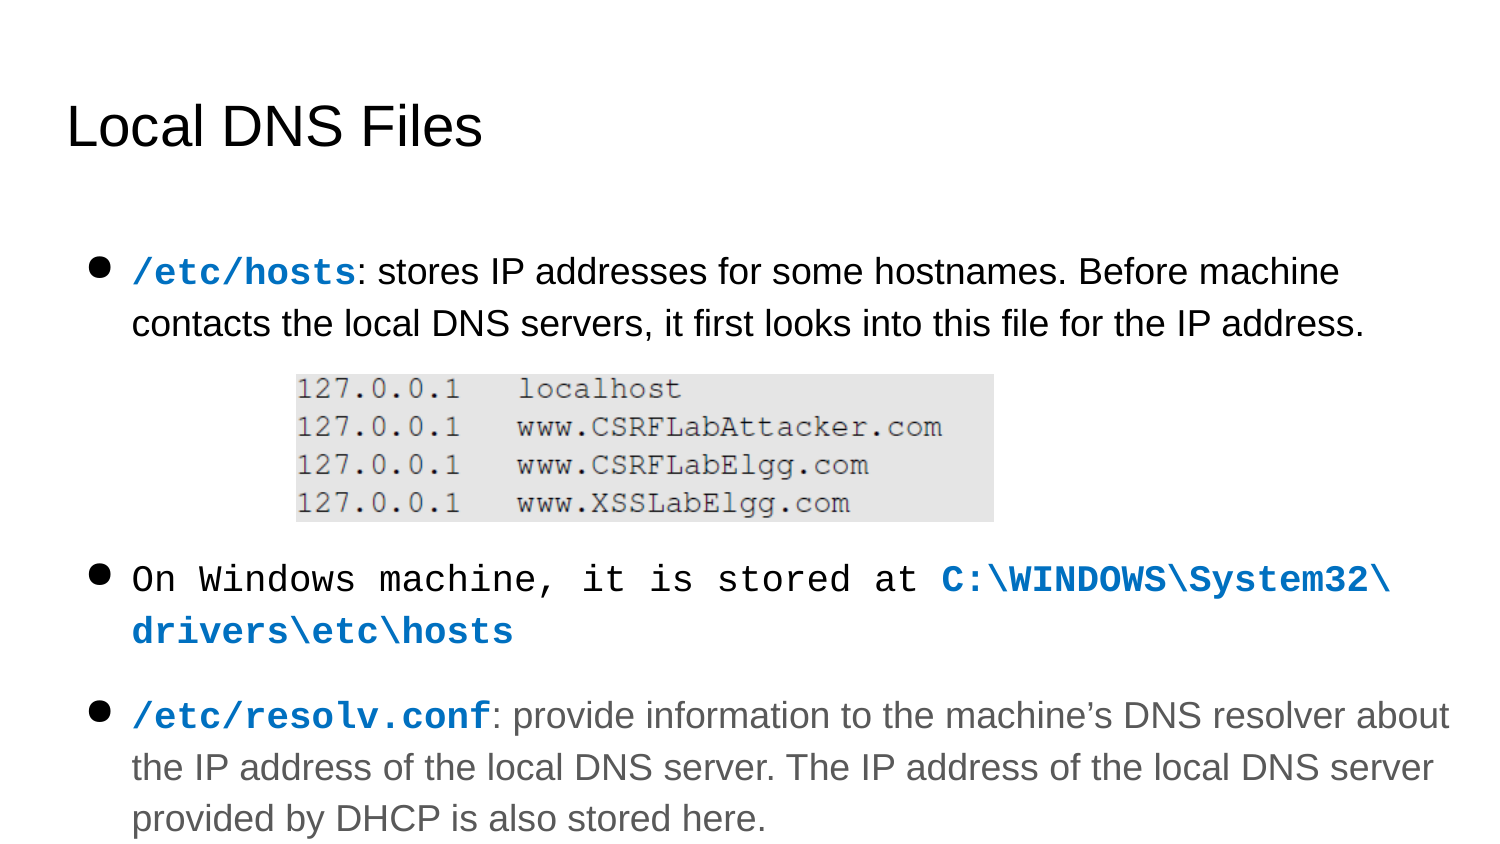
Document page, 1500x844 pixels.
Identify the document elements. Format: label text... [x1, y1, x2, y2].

picture [296, 374, 994, 522]
title Local DNS Files [51, 72, 1449, 167]
list /etc/hosts: stores IP addresses for some hostnames. Before machine contacts the local DNS servers, it first looks into this file for the IP address. On Windows machine, it is stored at C:\WINDOWS\System32\drivers\etc\hosts /etc/resolv.conf: provide information to the machine’s DNS resolver about the IP address of the local DNS server. The IP address of the local DNS server provided by DHCP is also stored here. [51, 225, 1467, 773]
